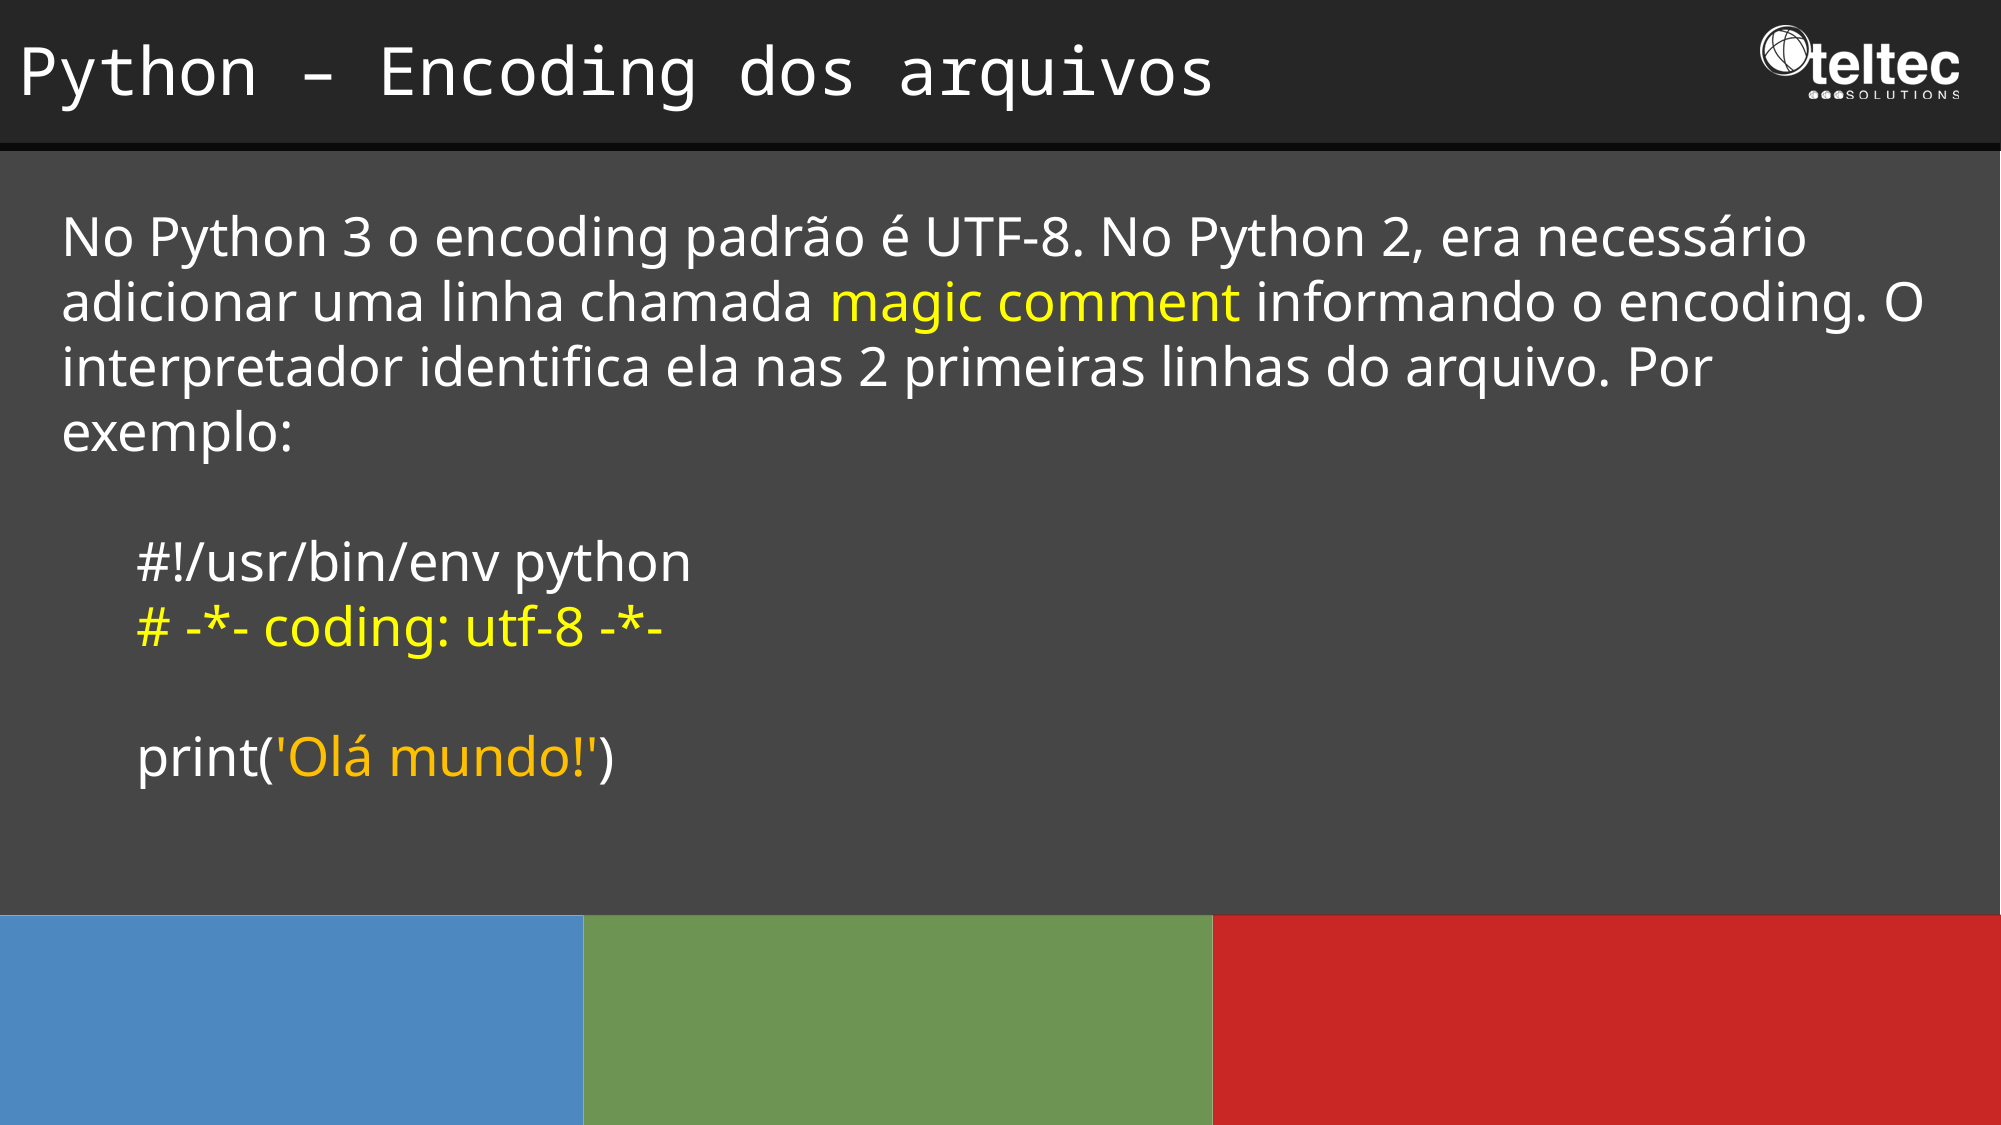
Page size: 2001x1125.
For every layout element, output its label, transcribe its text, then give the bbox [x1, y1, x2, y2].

text_box No Python 3 o encoding padrão é UTF-8. No Python 2, era necessário adicionar uma linha chamada magic comment informando o encoding. O interpretador identifica ela nas 2 primeiras linhas do arquivo. Por exemplo: #!/usr/bin/env python # -*- coding: utf-8 -*- print('Olá mundo!') [46, 194, 1942, 866]
text_box Python – Encoding dos arquivos [3, 20, 1234, 116]
